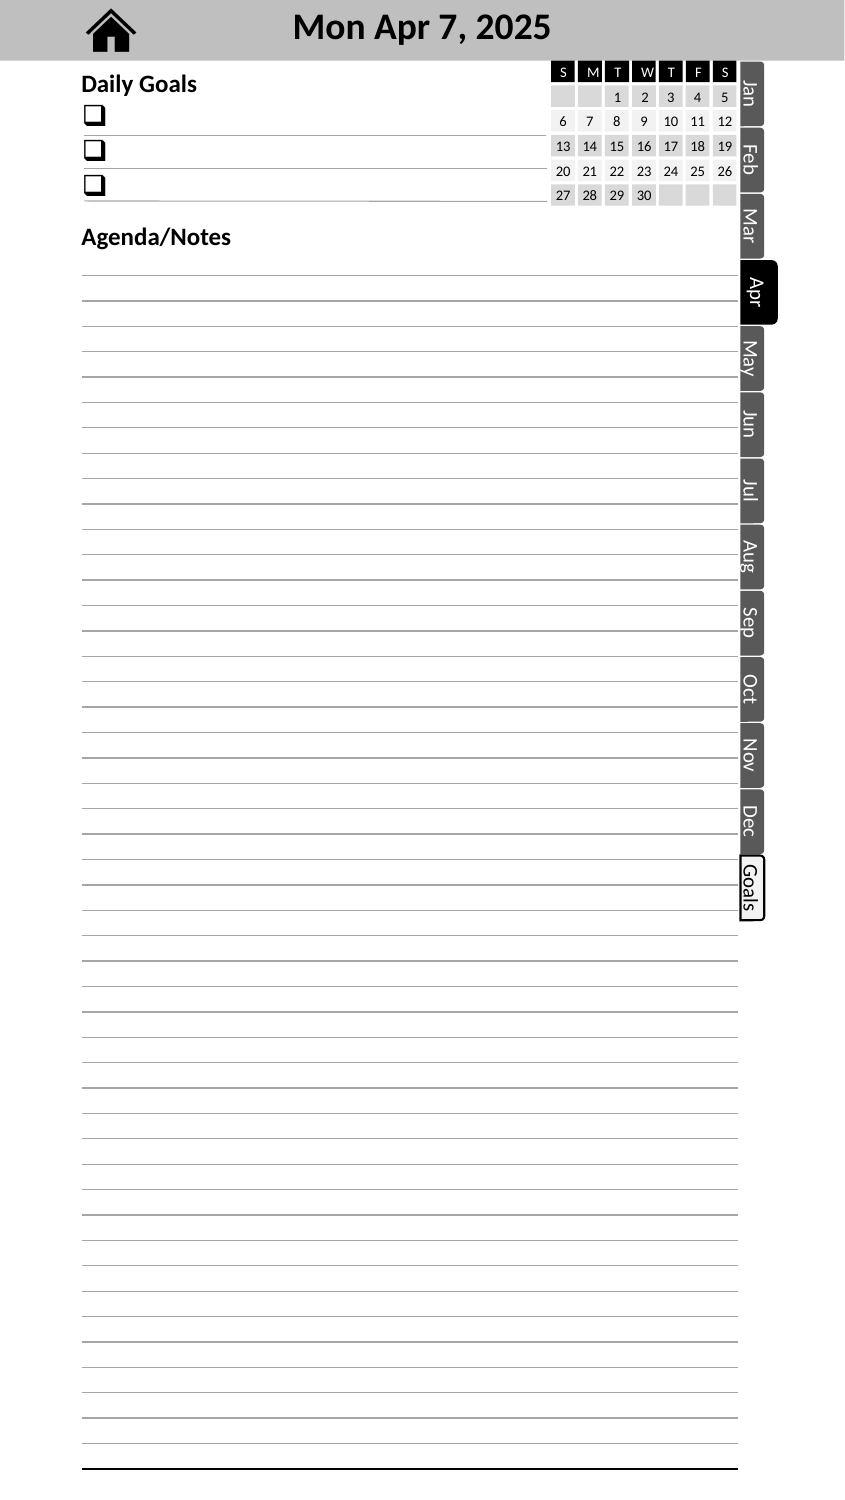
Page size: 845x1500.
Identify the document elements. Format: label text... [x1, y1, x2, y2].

picture [82, 1, 140, 59]
list Mon Apr 7, 2025 [190, 0, 655, 61]
